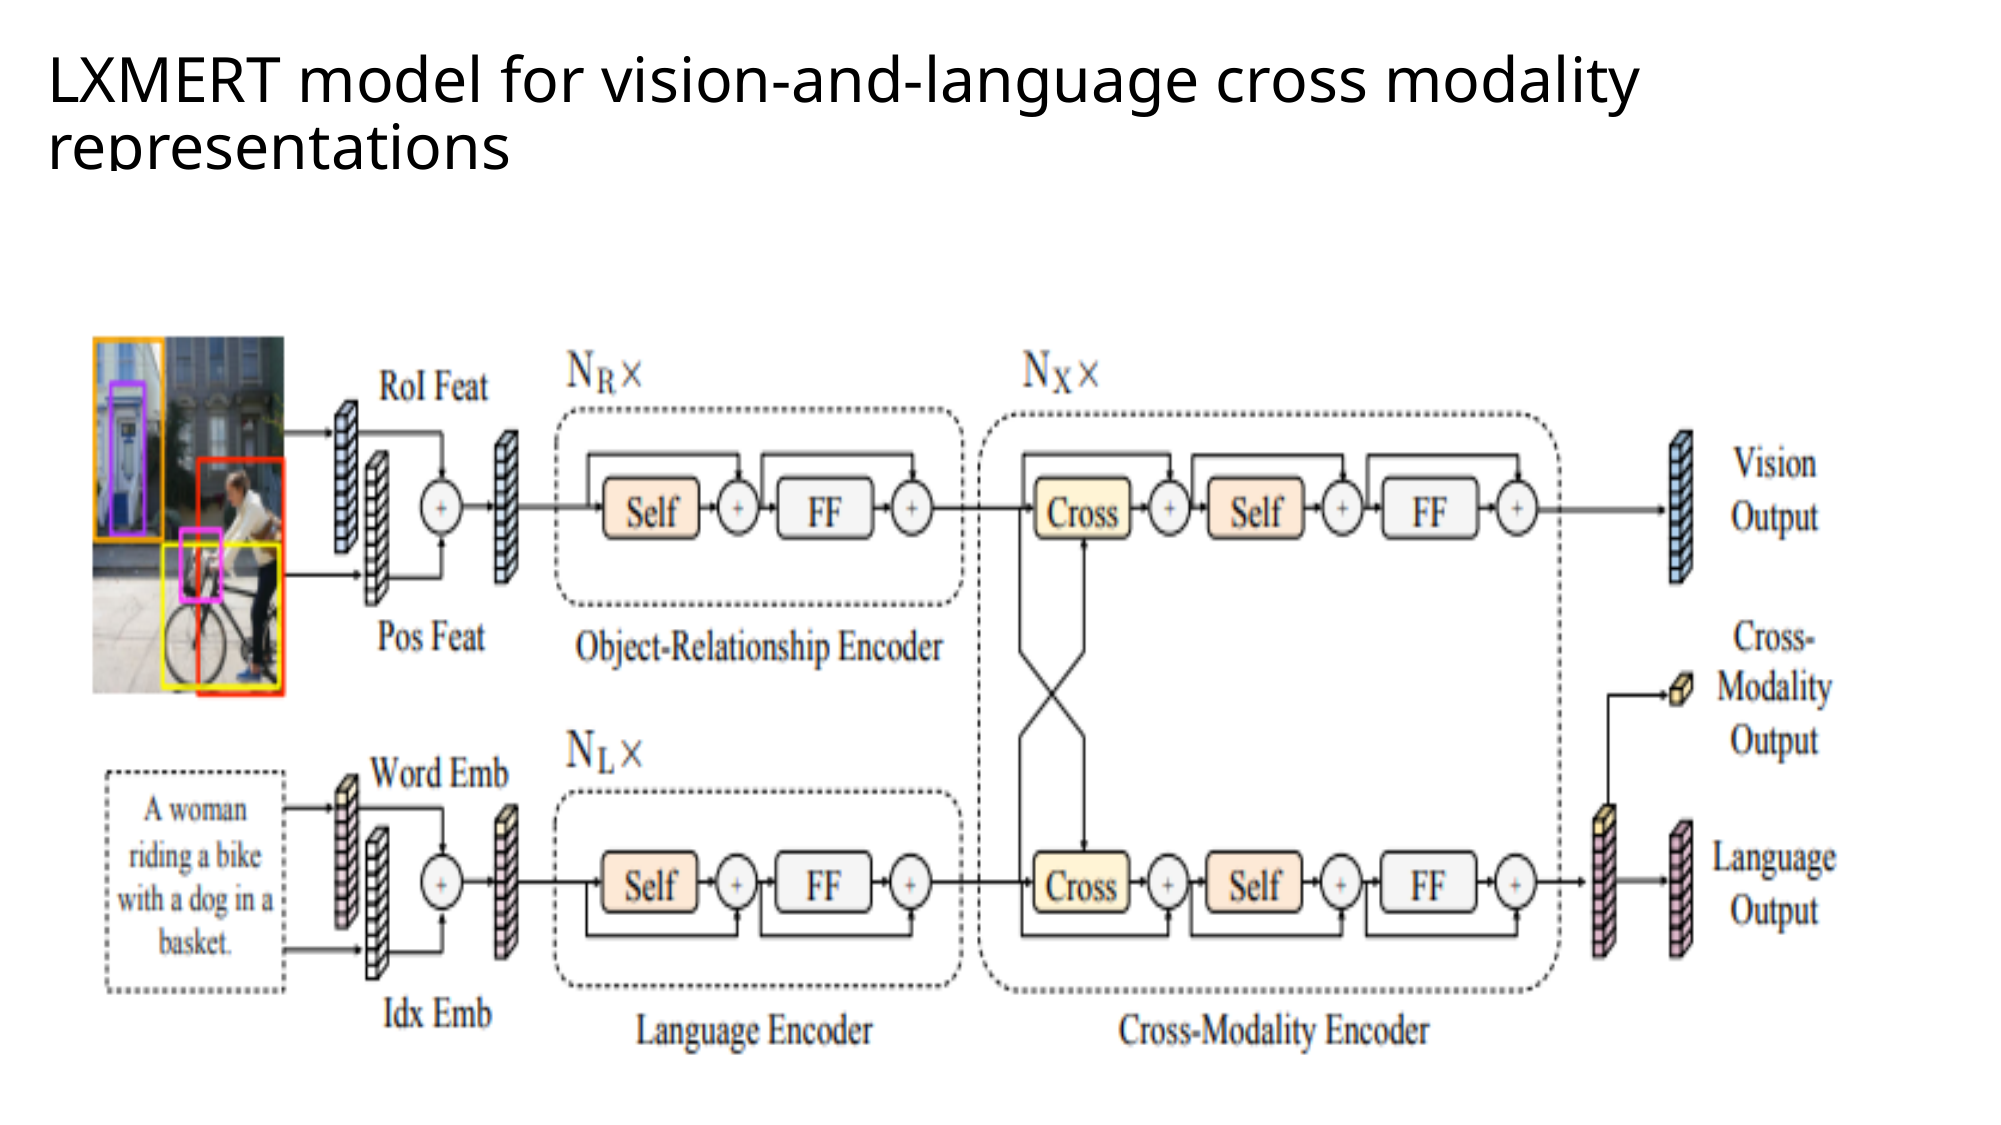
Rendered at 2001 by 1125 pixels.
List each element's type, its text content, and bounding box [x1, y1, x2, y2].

picture [0, 171, 2000, 1095]
title LXMERT model for vision-and-language cross modality representations [32, 59, 1984, 171]
